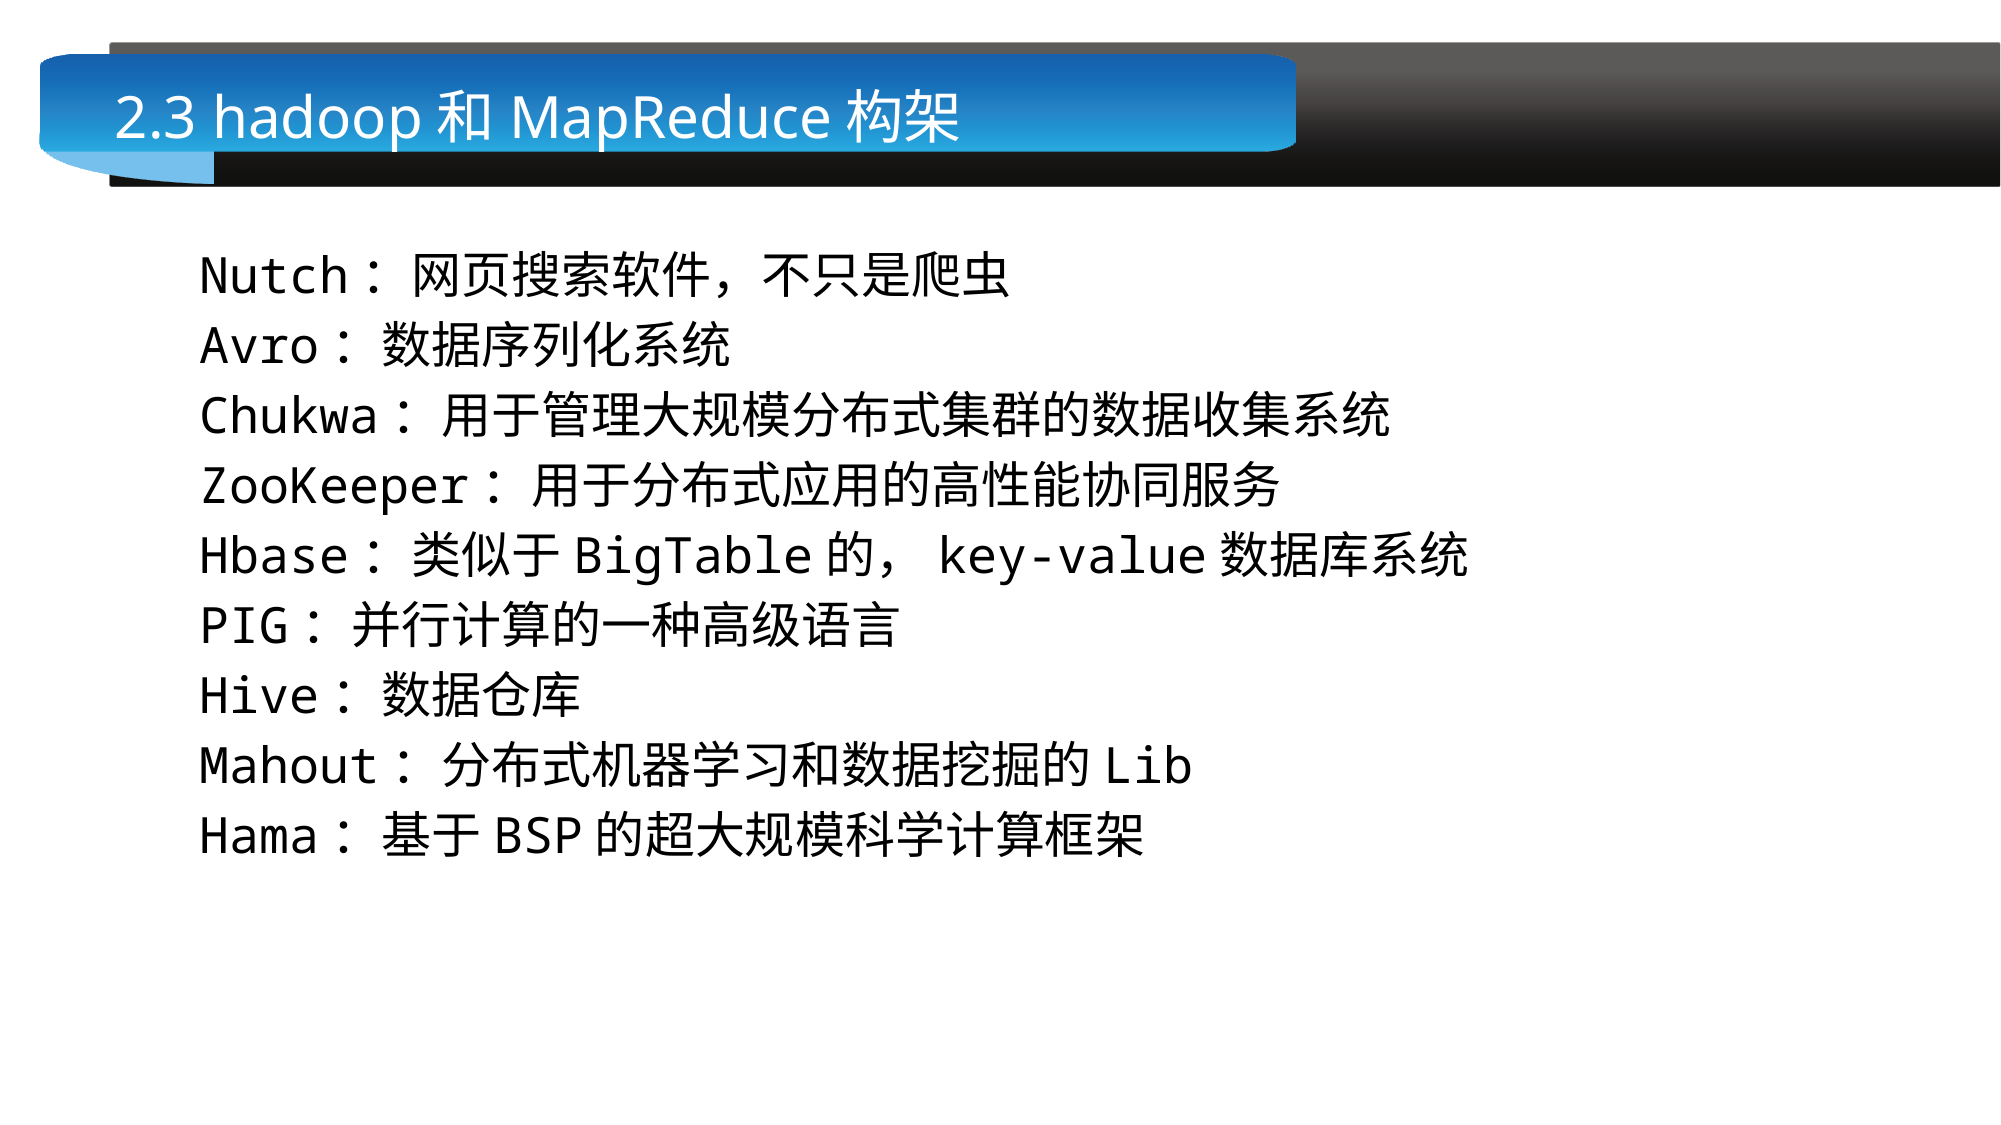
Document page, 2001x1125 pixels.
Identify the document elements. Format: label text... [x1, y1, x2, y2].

picture [39, 54, 99, 184]
picture [109, 42, 2001, 187]
list Nutch：网页搜索软件，不只是爬虫 Avro：数据序列化系统 Chukwa：用于管理大规模分布式集群的数据收集系统 ZooKeeper：用于分布式应用的高性能协同服务 Hbase：类似于BigTable的，key-value数据库系统 PIG：并行计算的一种高级语言 Hive：数据仓库 Mahout：分布式机器学习和数据挖掘的Lib Hama：基于BSP的超大规模科学计算框架 [109, 235, 1891, 1008]
title 2.3 hadoop和MapReduce构架 [99, 45, 1112, 185]
